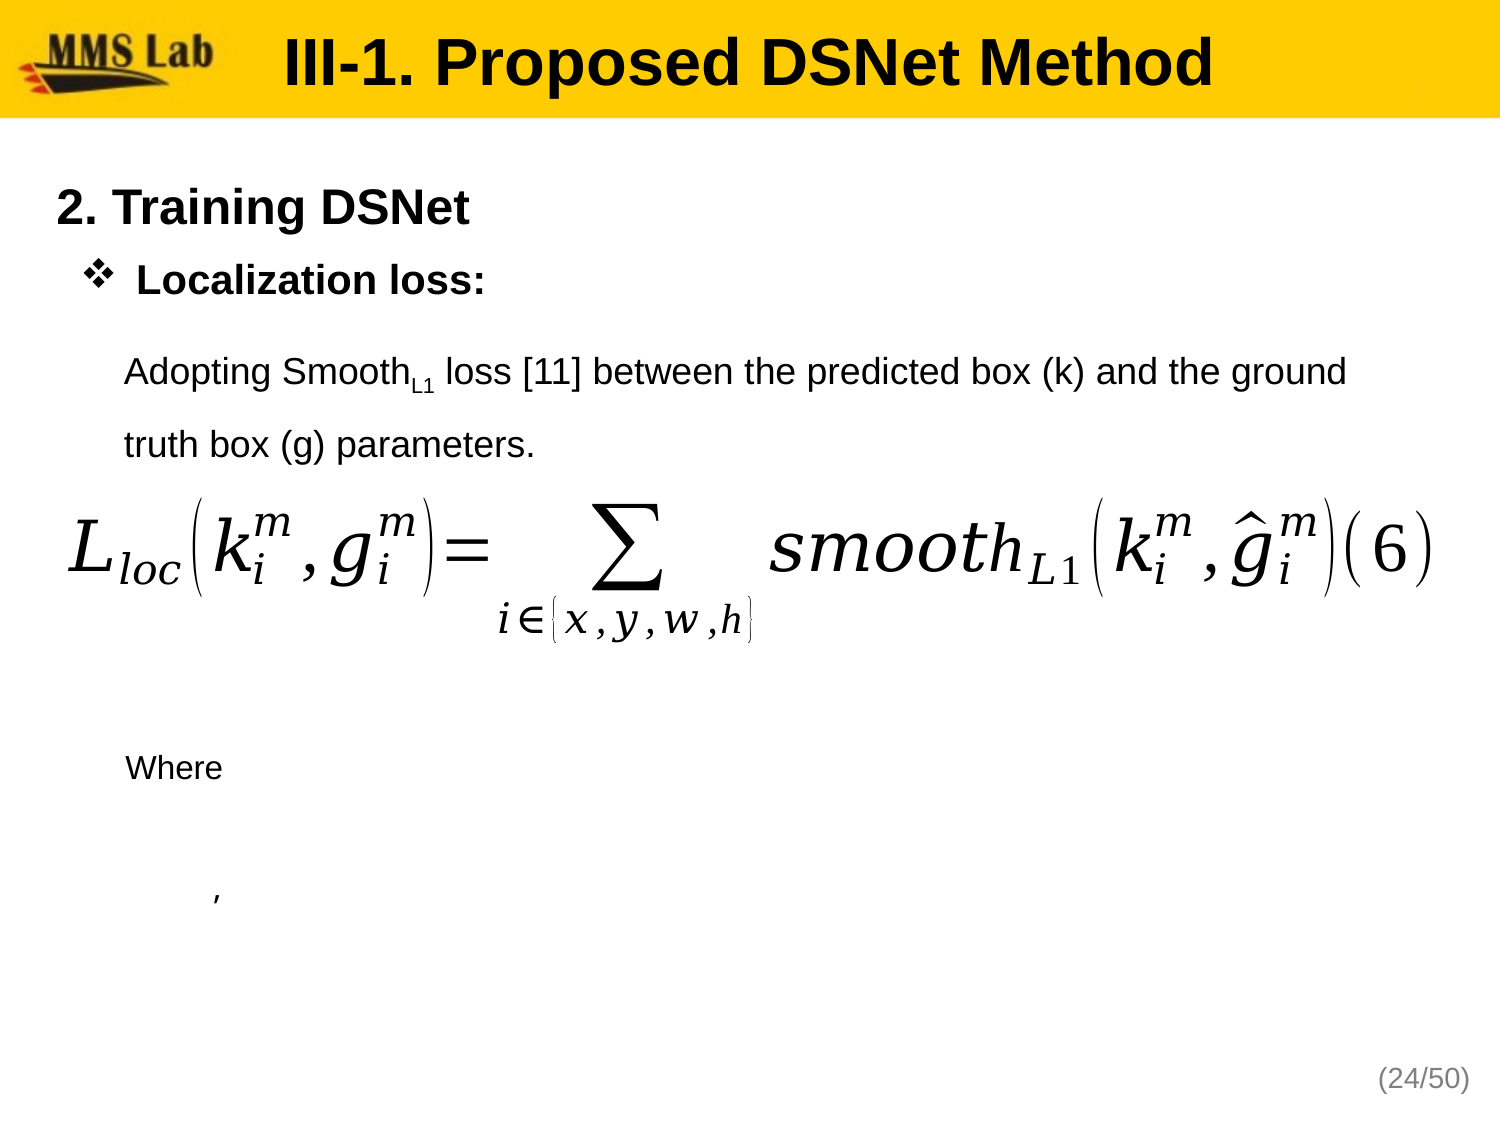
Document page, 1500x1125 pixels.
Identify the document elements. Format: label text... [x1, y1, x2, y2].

text_box Localization loss: [65, 221, 621, 311]
title III-1. Proposed DSNet Method [0, 0, 1500, 119]
picture [0, 119, 1500, 1096]
text_box Adopting SmoothL1 loss [11] between the predicted box (k) and the ground truth box (g) parameters. [109, 313, 1424, 473]
text_box 2. Training DSNet [41, 136, 550, 242]
